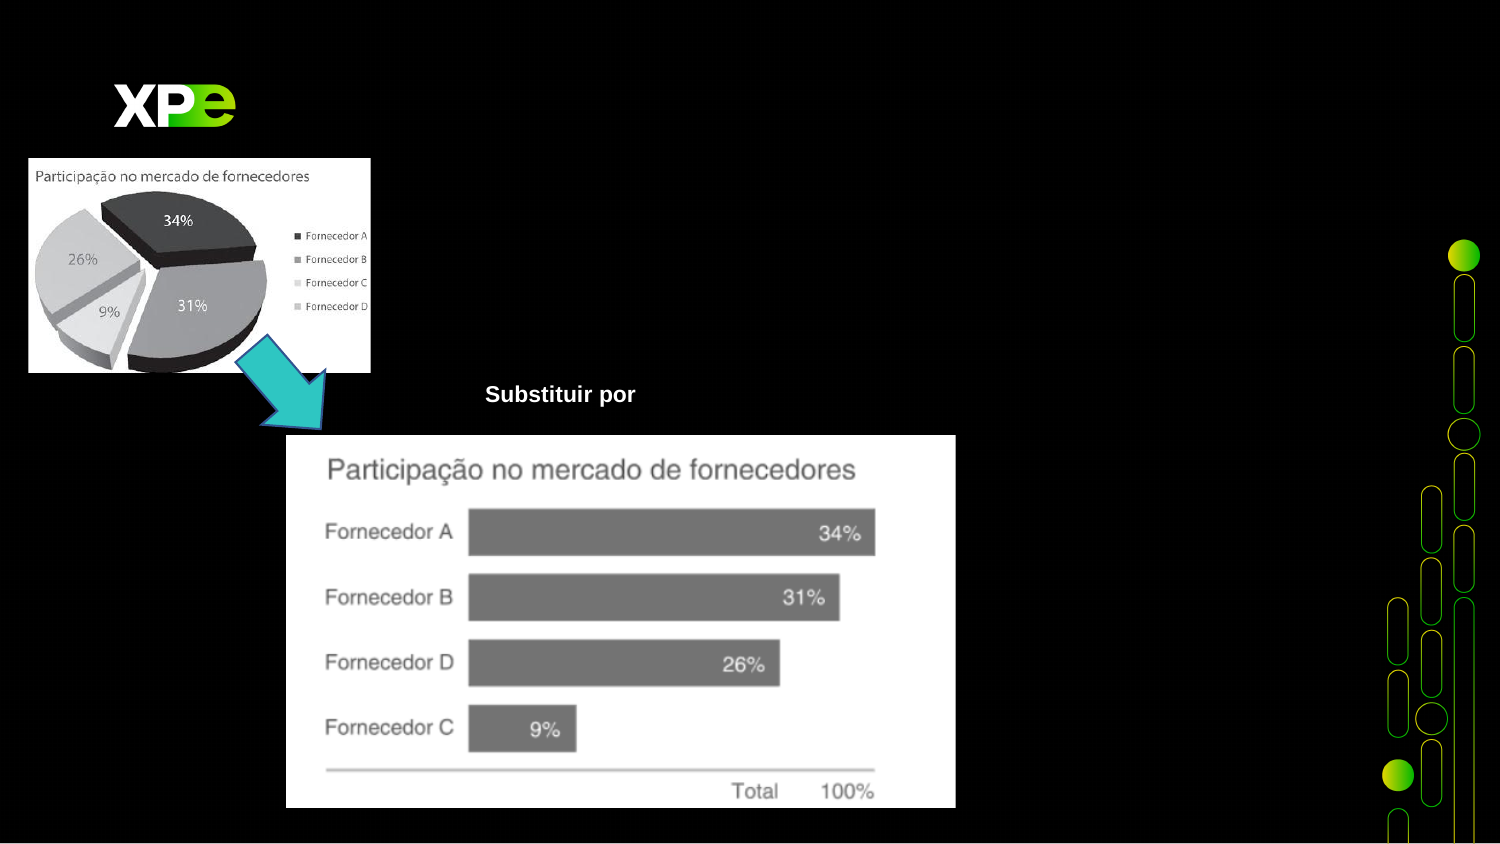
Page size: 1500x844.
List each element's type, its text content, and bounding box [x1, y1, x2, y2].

text_box Substituir por [470, 372, 653, 415]
text_box [243, 373, 327, 431]
picture [0, 0, 1500, 844]
